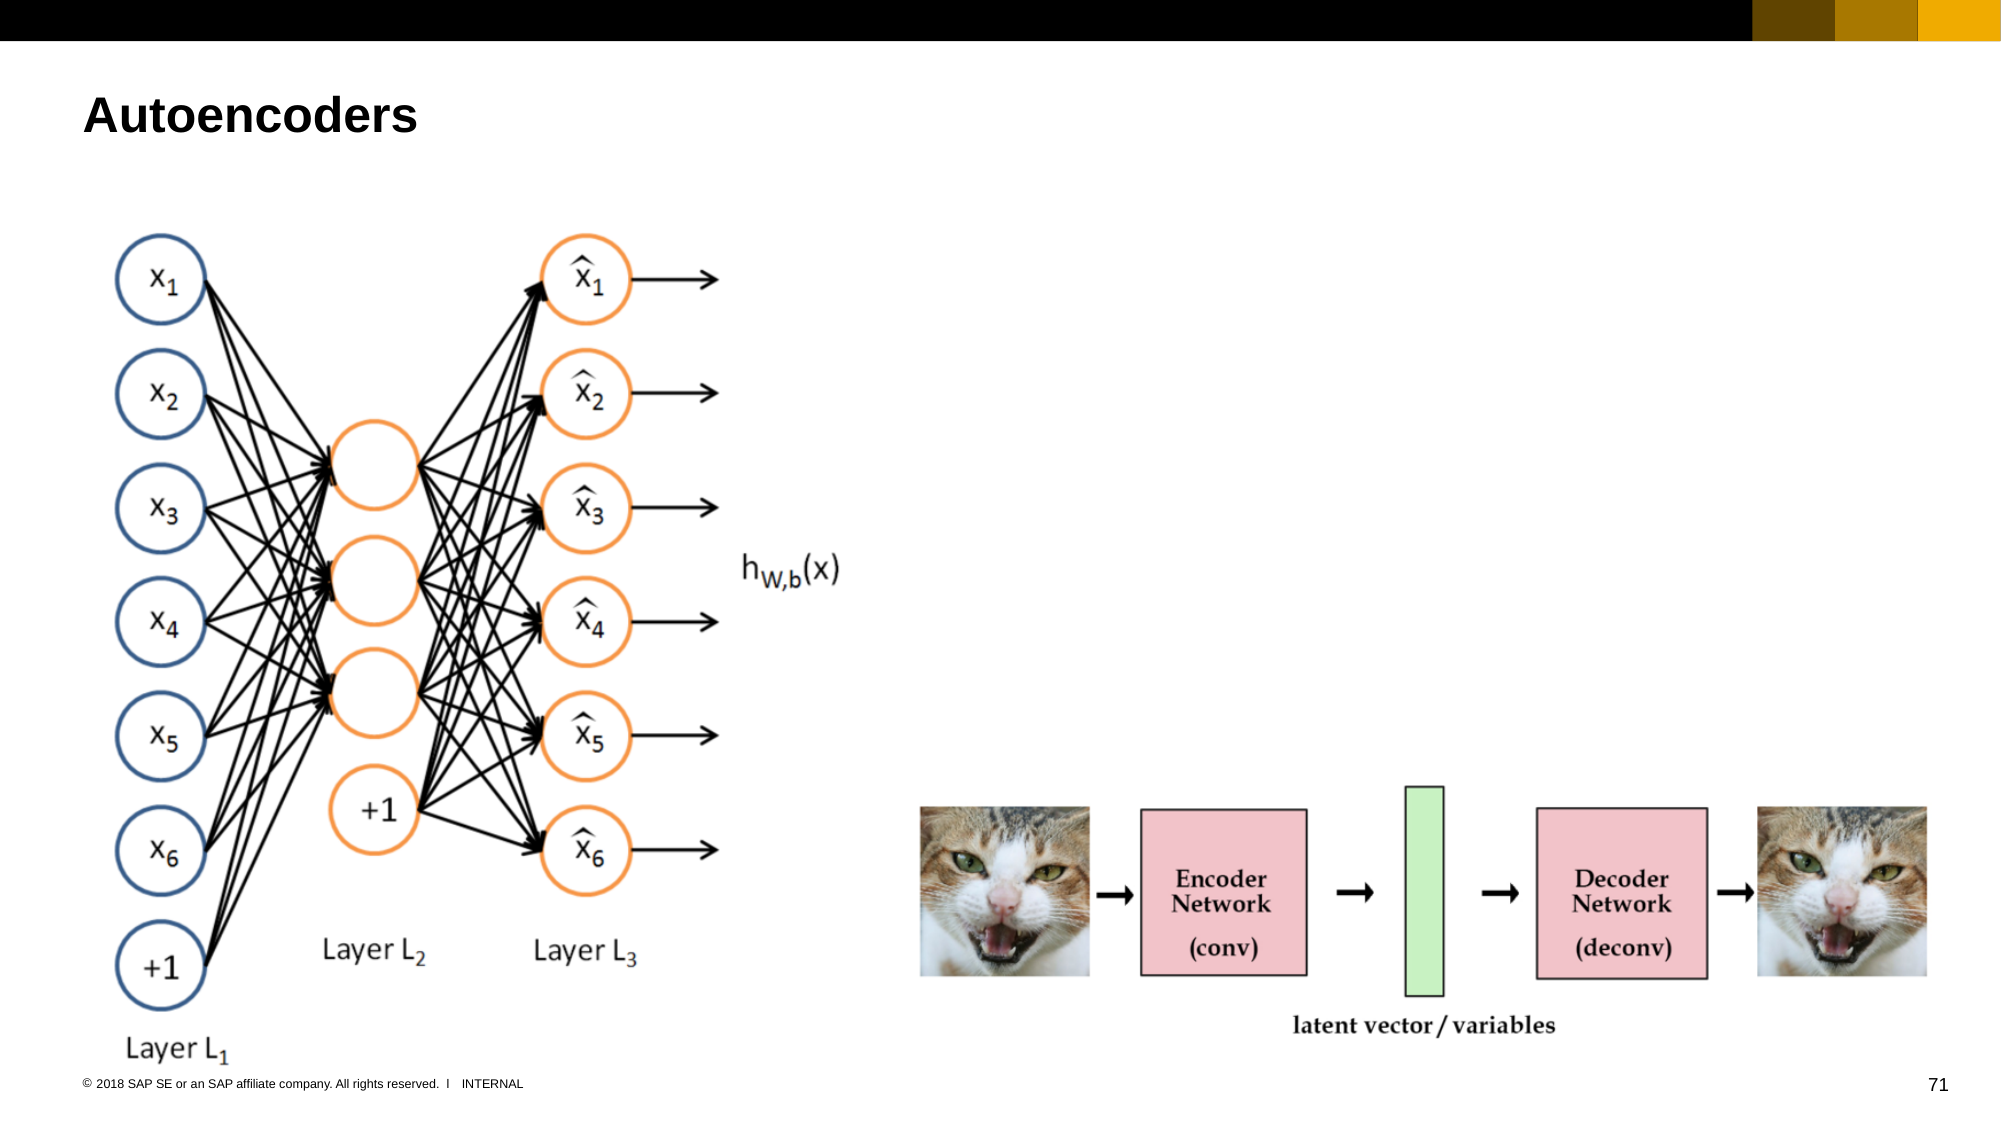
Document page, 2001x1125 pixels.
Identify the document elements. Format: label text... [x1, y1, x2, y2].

title Autoencoders [82, 82, 1918, 144]
picture [902, 772, 1948, 1051]
picture [105, 231, 845, 1067]
